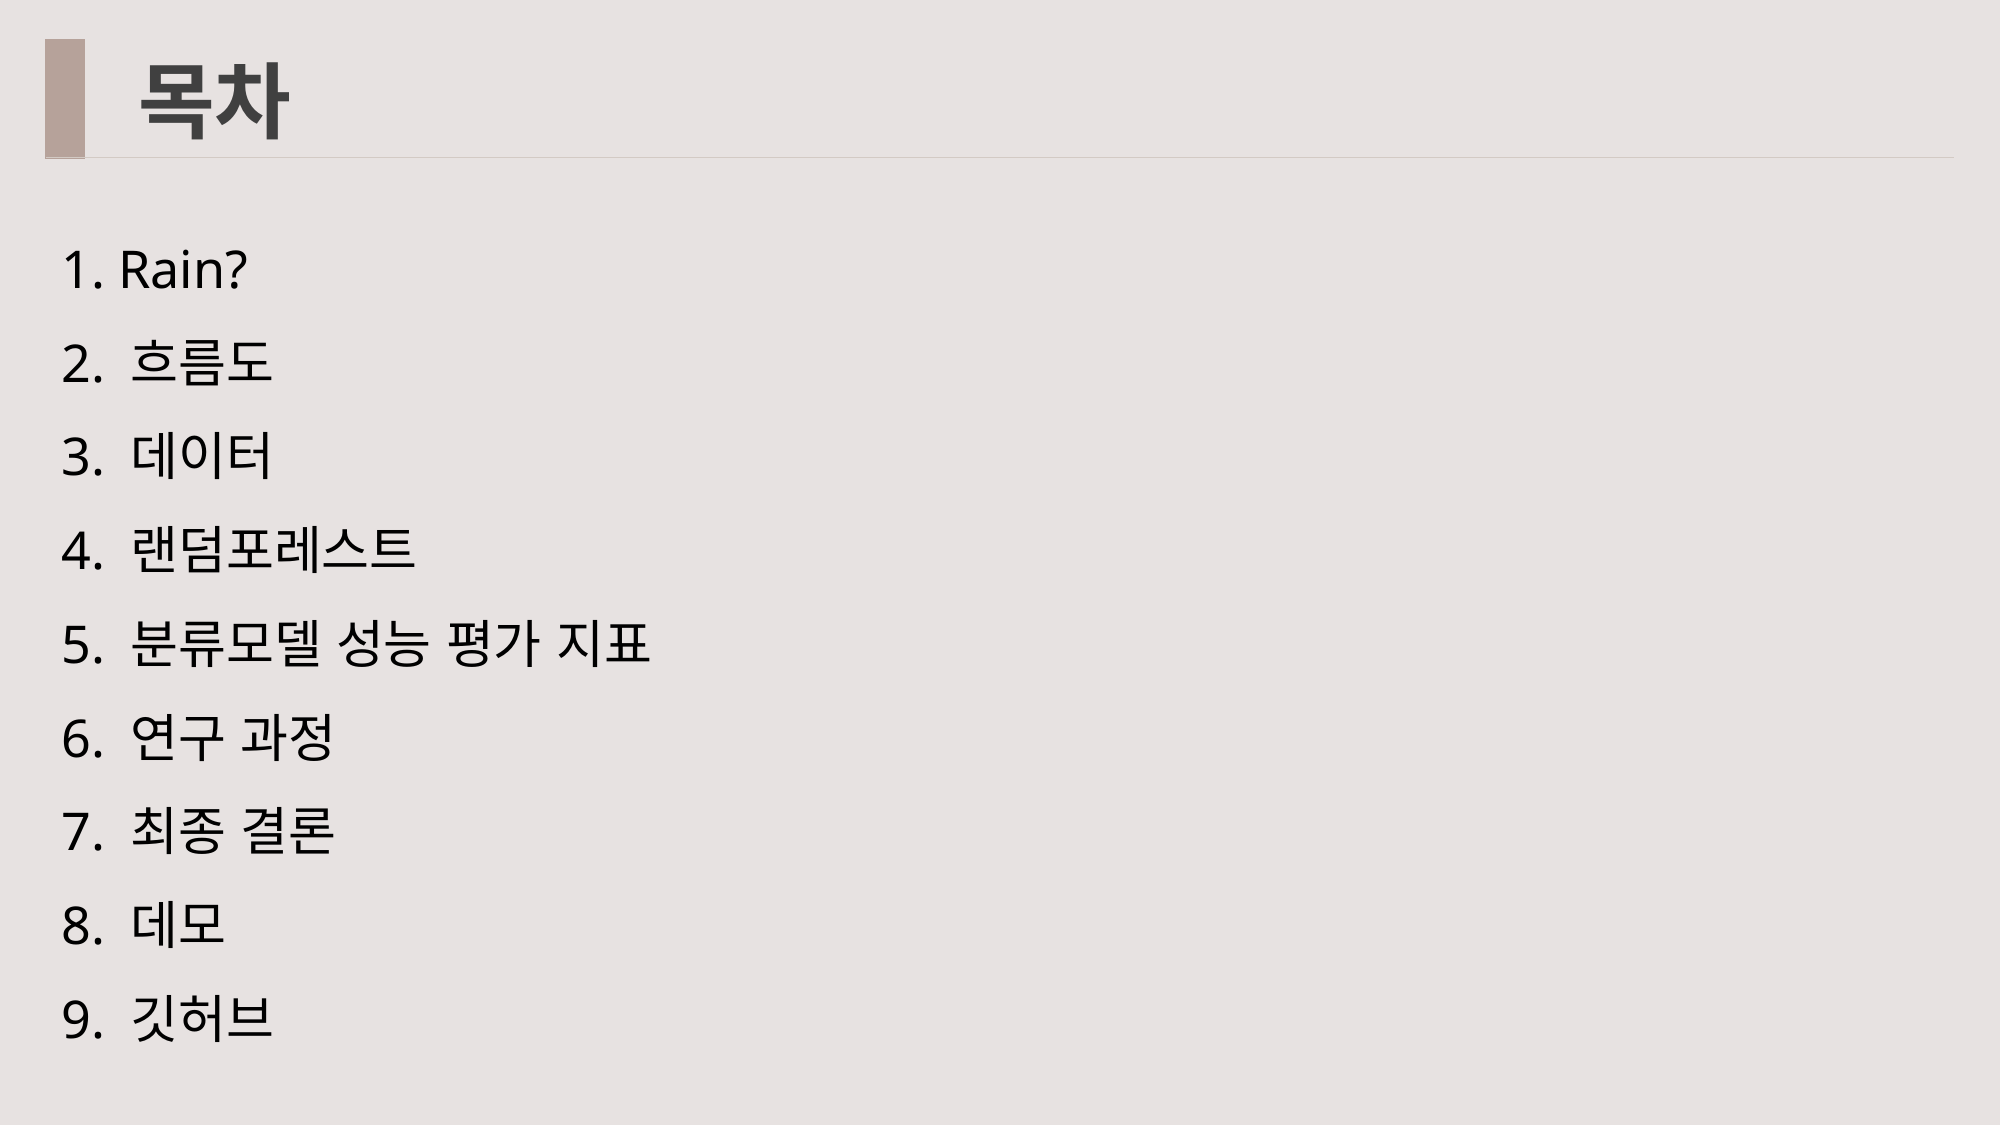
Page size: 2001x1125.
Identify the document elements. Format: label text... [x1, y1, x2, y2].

text_box 1. Rain? 2. 흐름도 3. 데이터 4. 랜덤포레스트 5. 분류모델 성능 평가 지표 6. 연구 과정 7. 최종 결론 8. 데모 9. 깃허브 [45, 197, 1955, 1087]
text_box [46, 39, 1954, 158]
